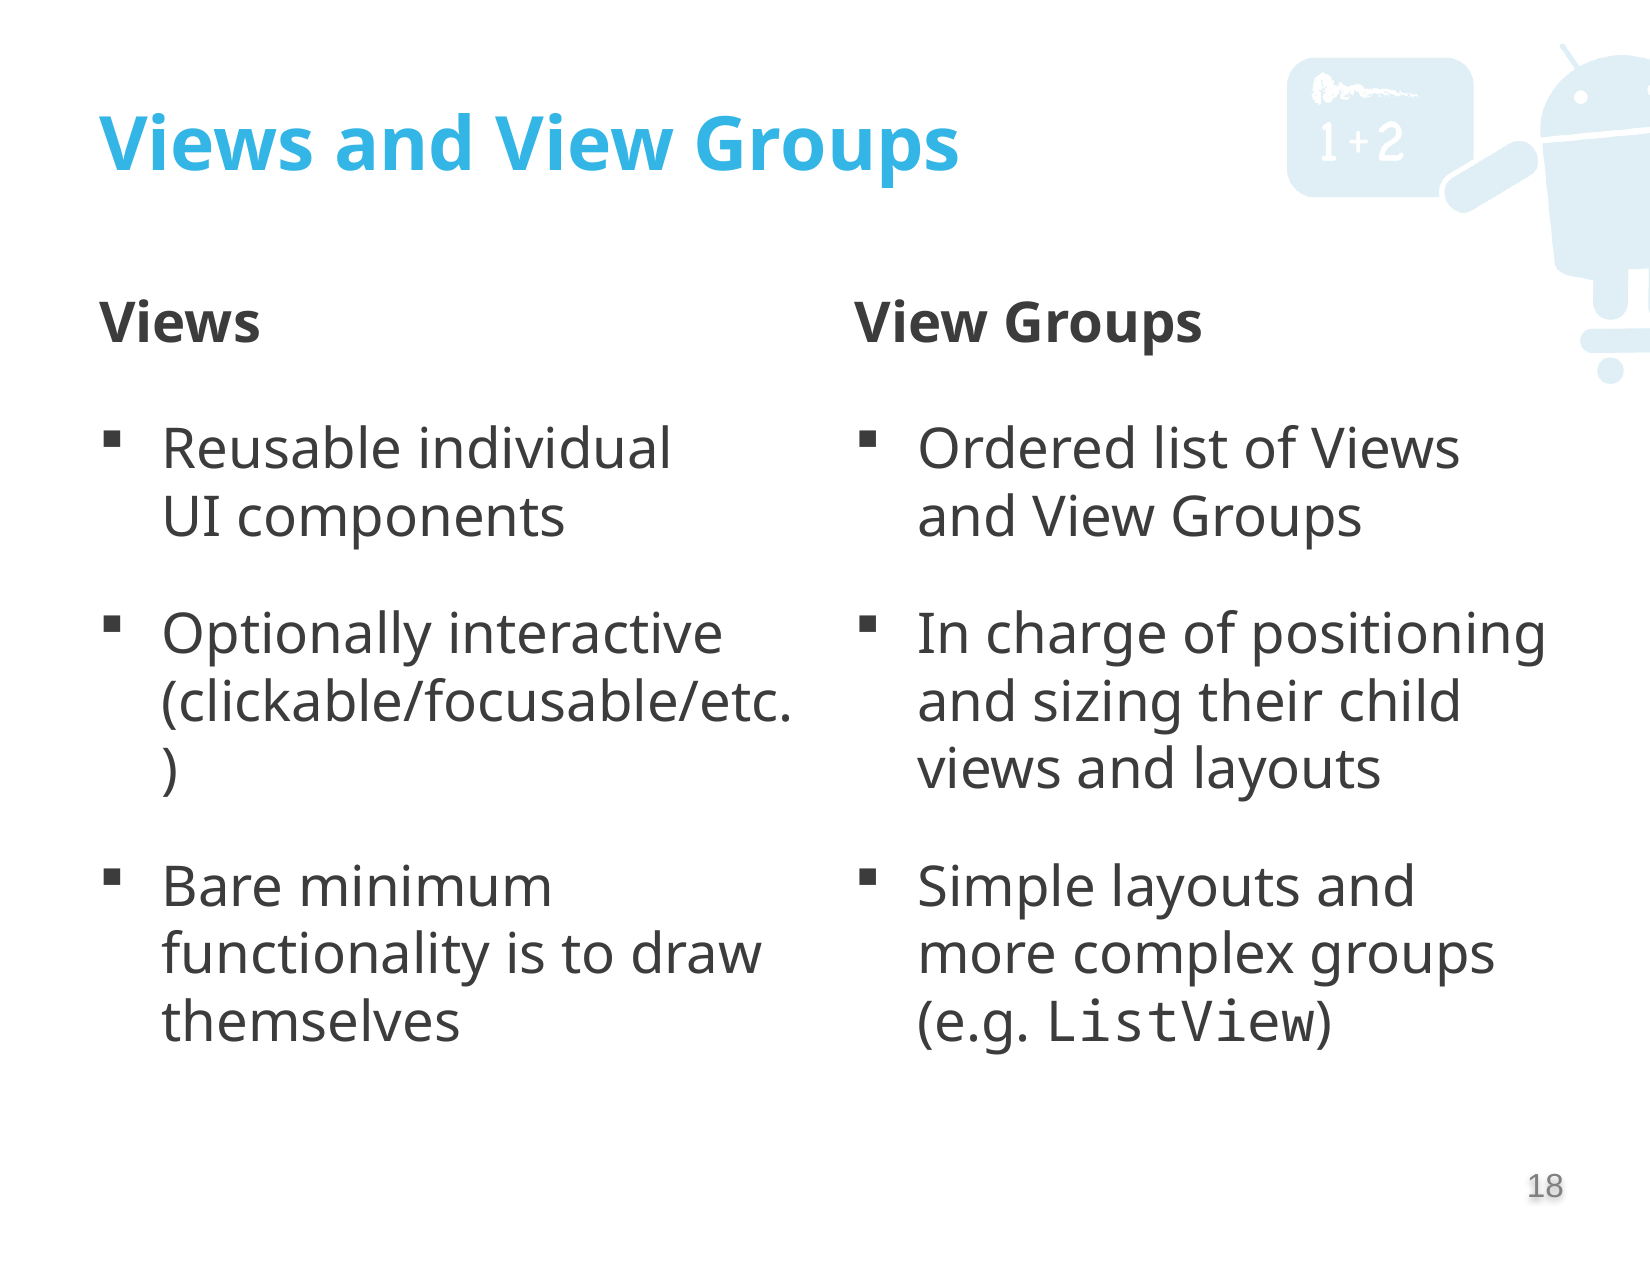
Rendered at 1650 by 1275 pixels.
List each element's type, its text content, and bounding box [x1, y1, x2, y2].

list Reusable individual UI components Optionally interactive (clickable/focusable/etc.) Bare minimum functionality is to draw themselves [82, 404, 812, 1140]
title Views and View Groups [82, 50, 1568, 230]
list Views [82, 243, 812, 363]
list Ordered list of Views and View Groups In charge of positioning and sizing their child views and layouts Simple layouts and more complex groups (e.g. ListView) [837, 404, 1568, 1140]
list View Groups [837, 243, 1568, 363]
